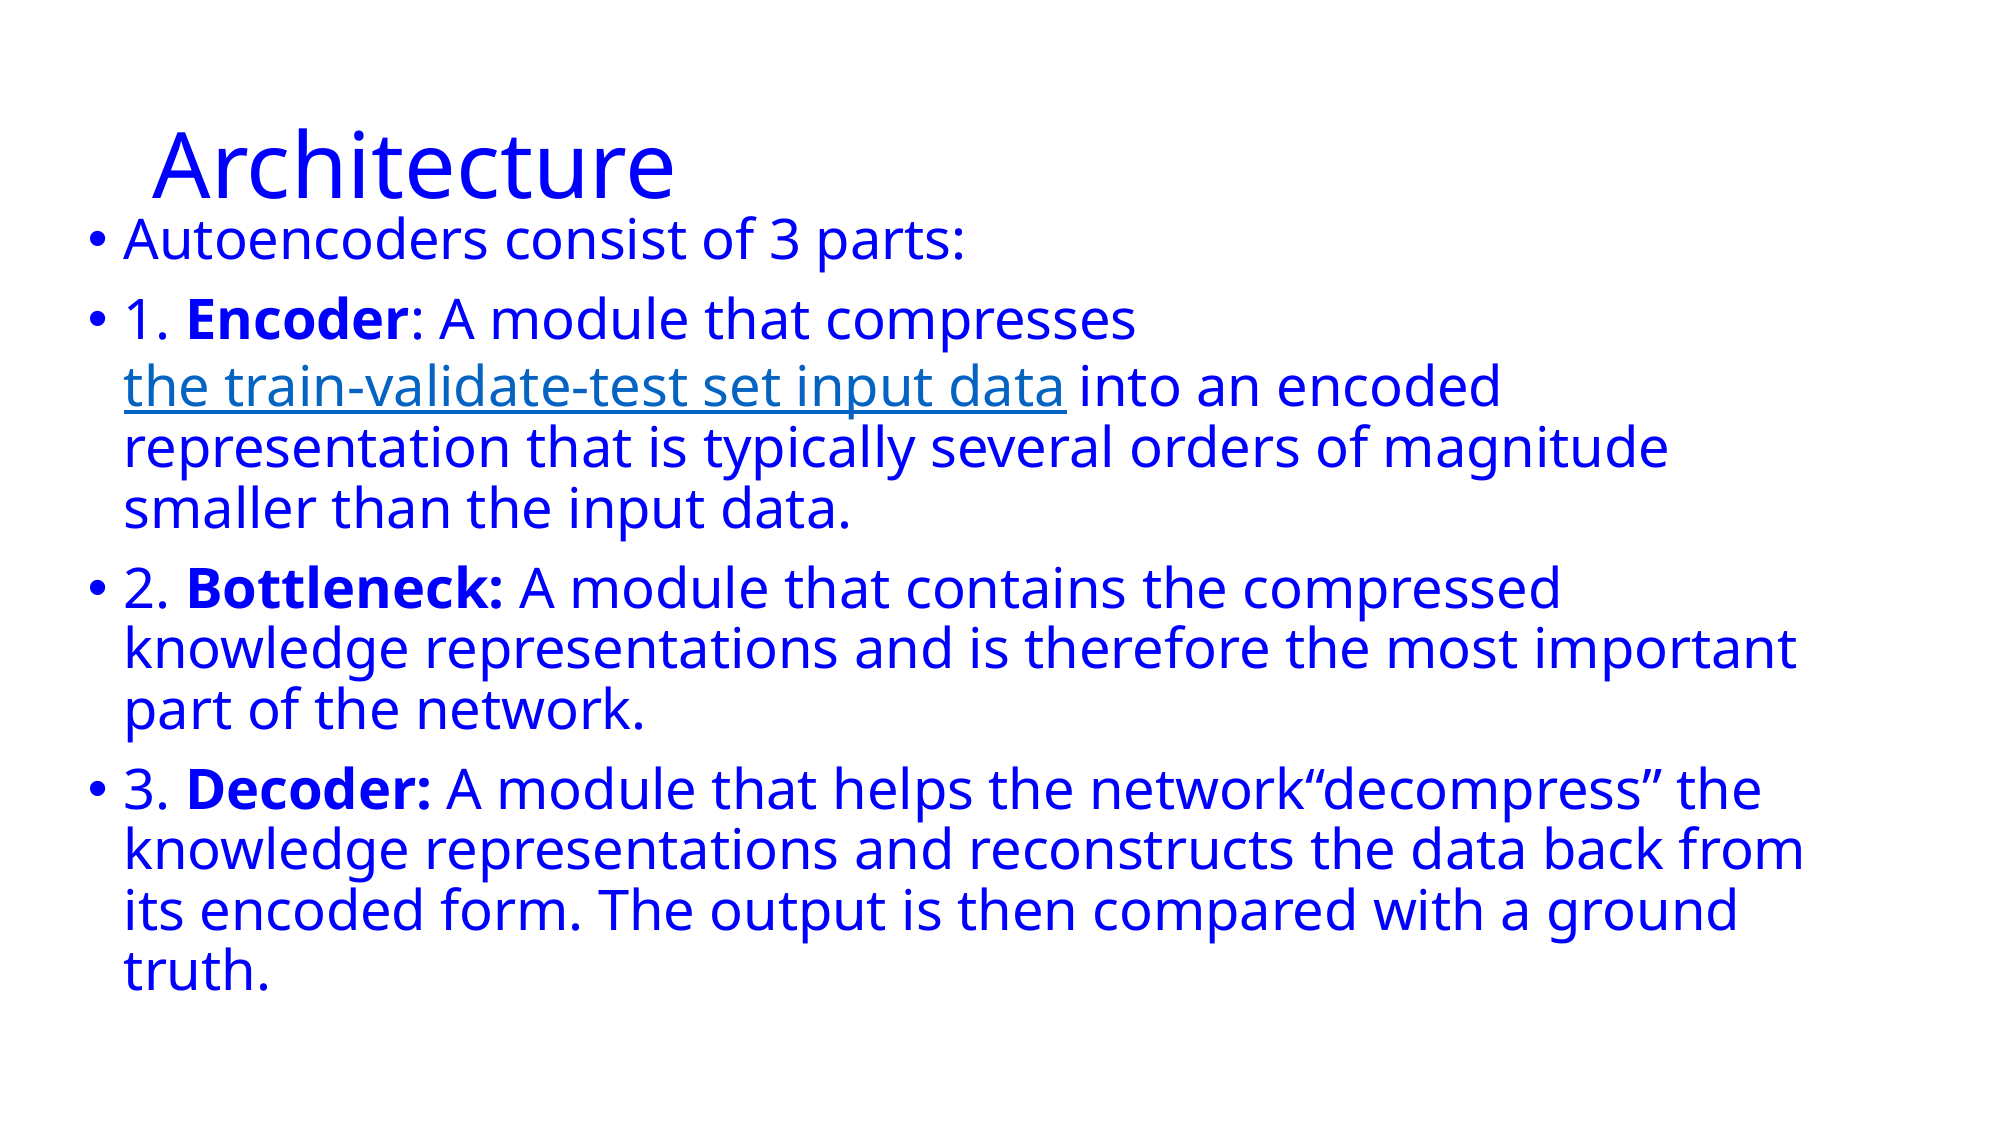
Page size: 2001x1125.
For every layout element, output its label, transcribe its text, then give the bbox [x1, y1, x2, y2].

title Architecture [137, 59, 1863, 203]
list Autoencoders consist of 3 parts: 1. Encoder: A module that compresses the train-validate-test set input data into an encoded representation that is typically several orders of magnitude smaller than the input data. 2. Bottleneck: A module that contains the compressed knowledge representations and is therefore the most important part of the network. 3. Decoder: A module that helps the network“decompress” the knowledge representations and reconstructs the data back from its encoded form. The output is then compared with a ground truth. [72, 203, 1863, 1014]
